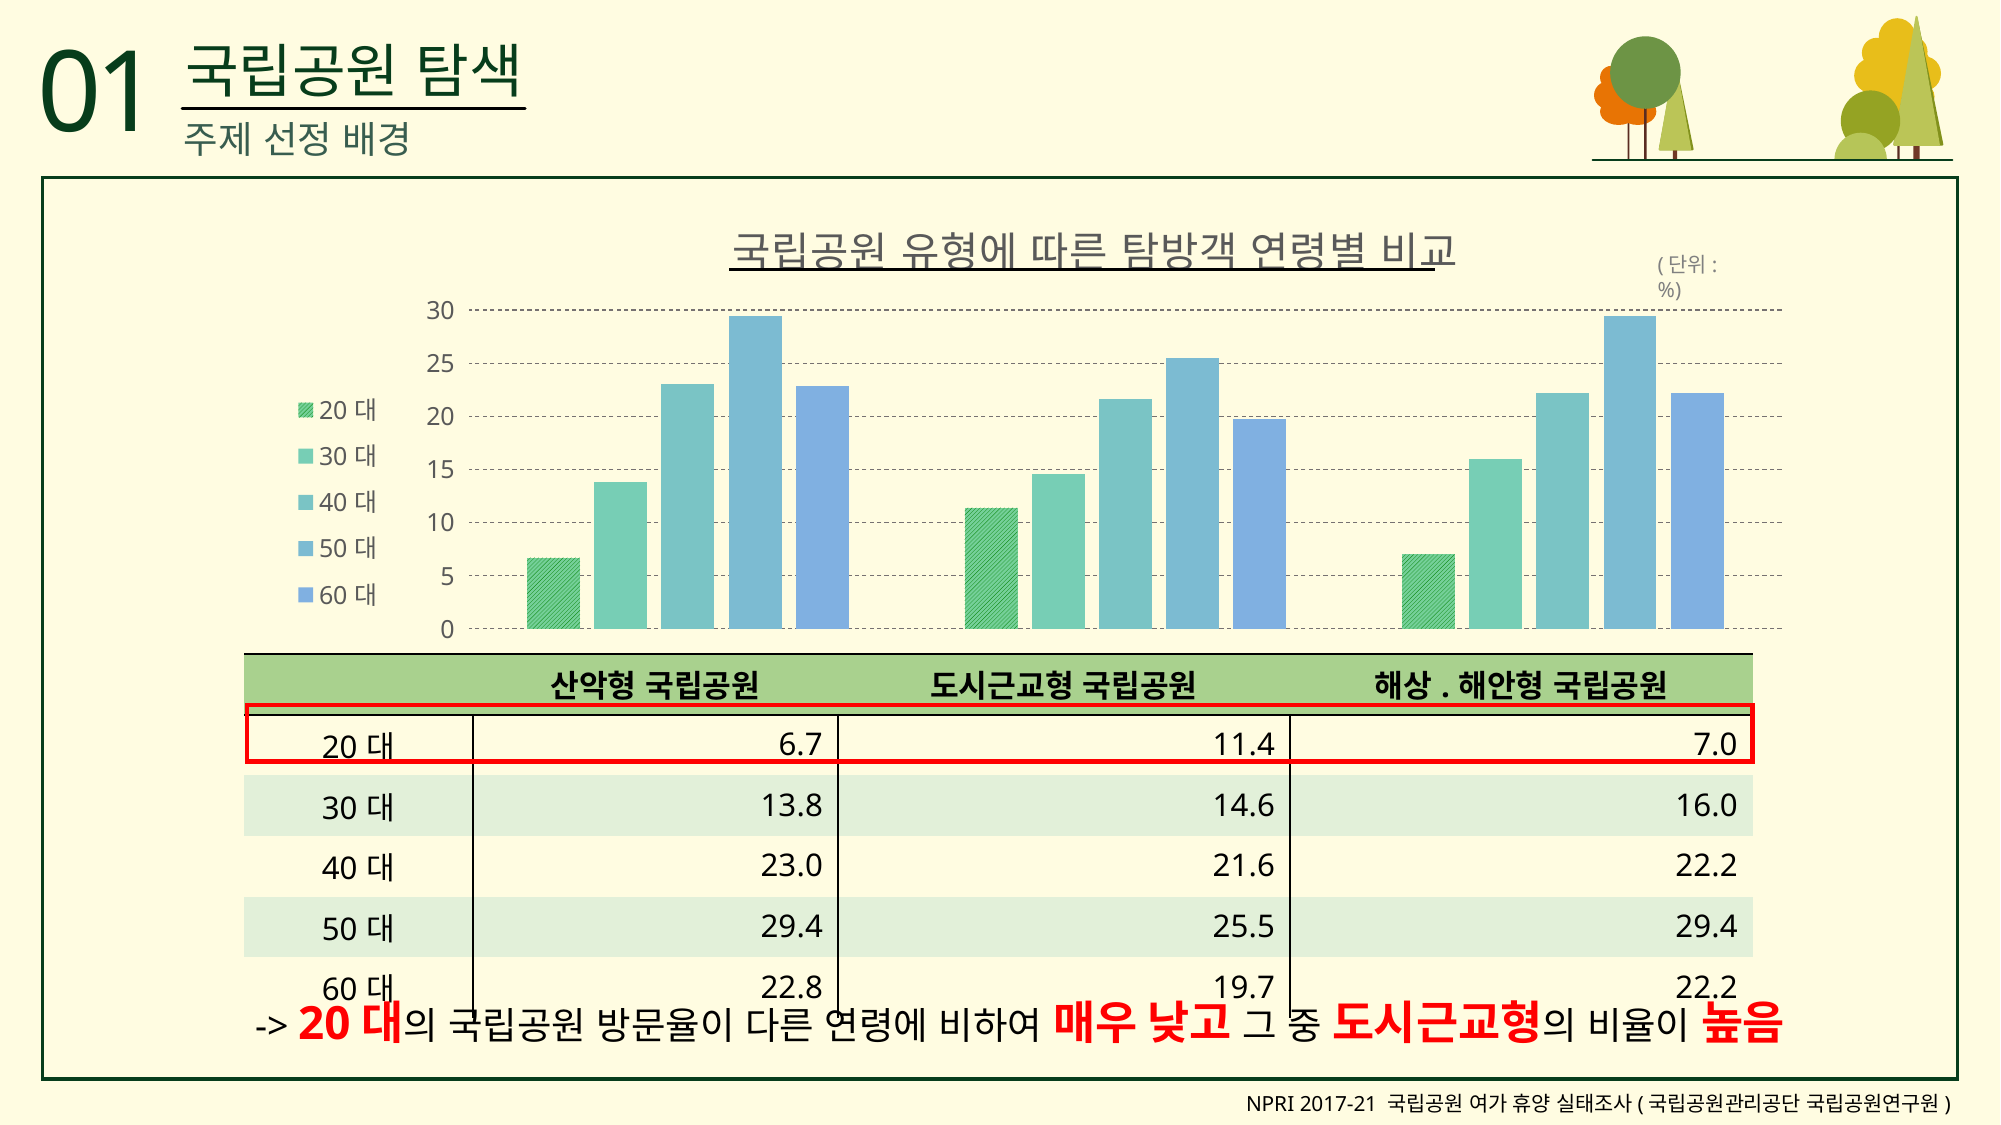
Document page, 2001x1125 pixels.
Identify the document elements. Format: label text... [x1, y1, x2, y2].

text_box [1592, 16, 1953, 187]
text_box 국립공원 탐색 [170, 26, 538, 112]
chart [205, 180, 1884, 676]
text_box 주제 선정 배경 [169, 108, 427, 169]
text_box [42, 176, 1958, 1080]
text_box [246, 704, 1754, 762]
text_box NPRI 2017-21 국립공원 여가 휴양 실태조사(국립공원관리공단 국립공원연구원) [1186, 1083, 1966, 1123]
text_box 01 [22, 11, 175, 162]
